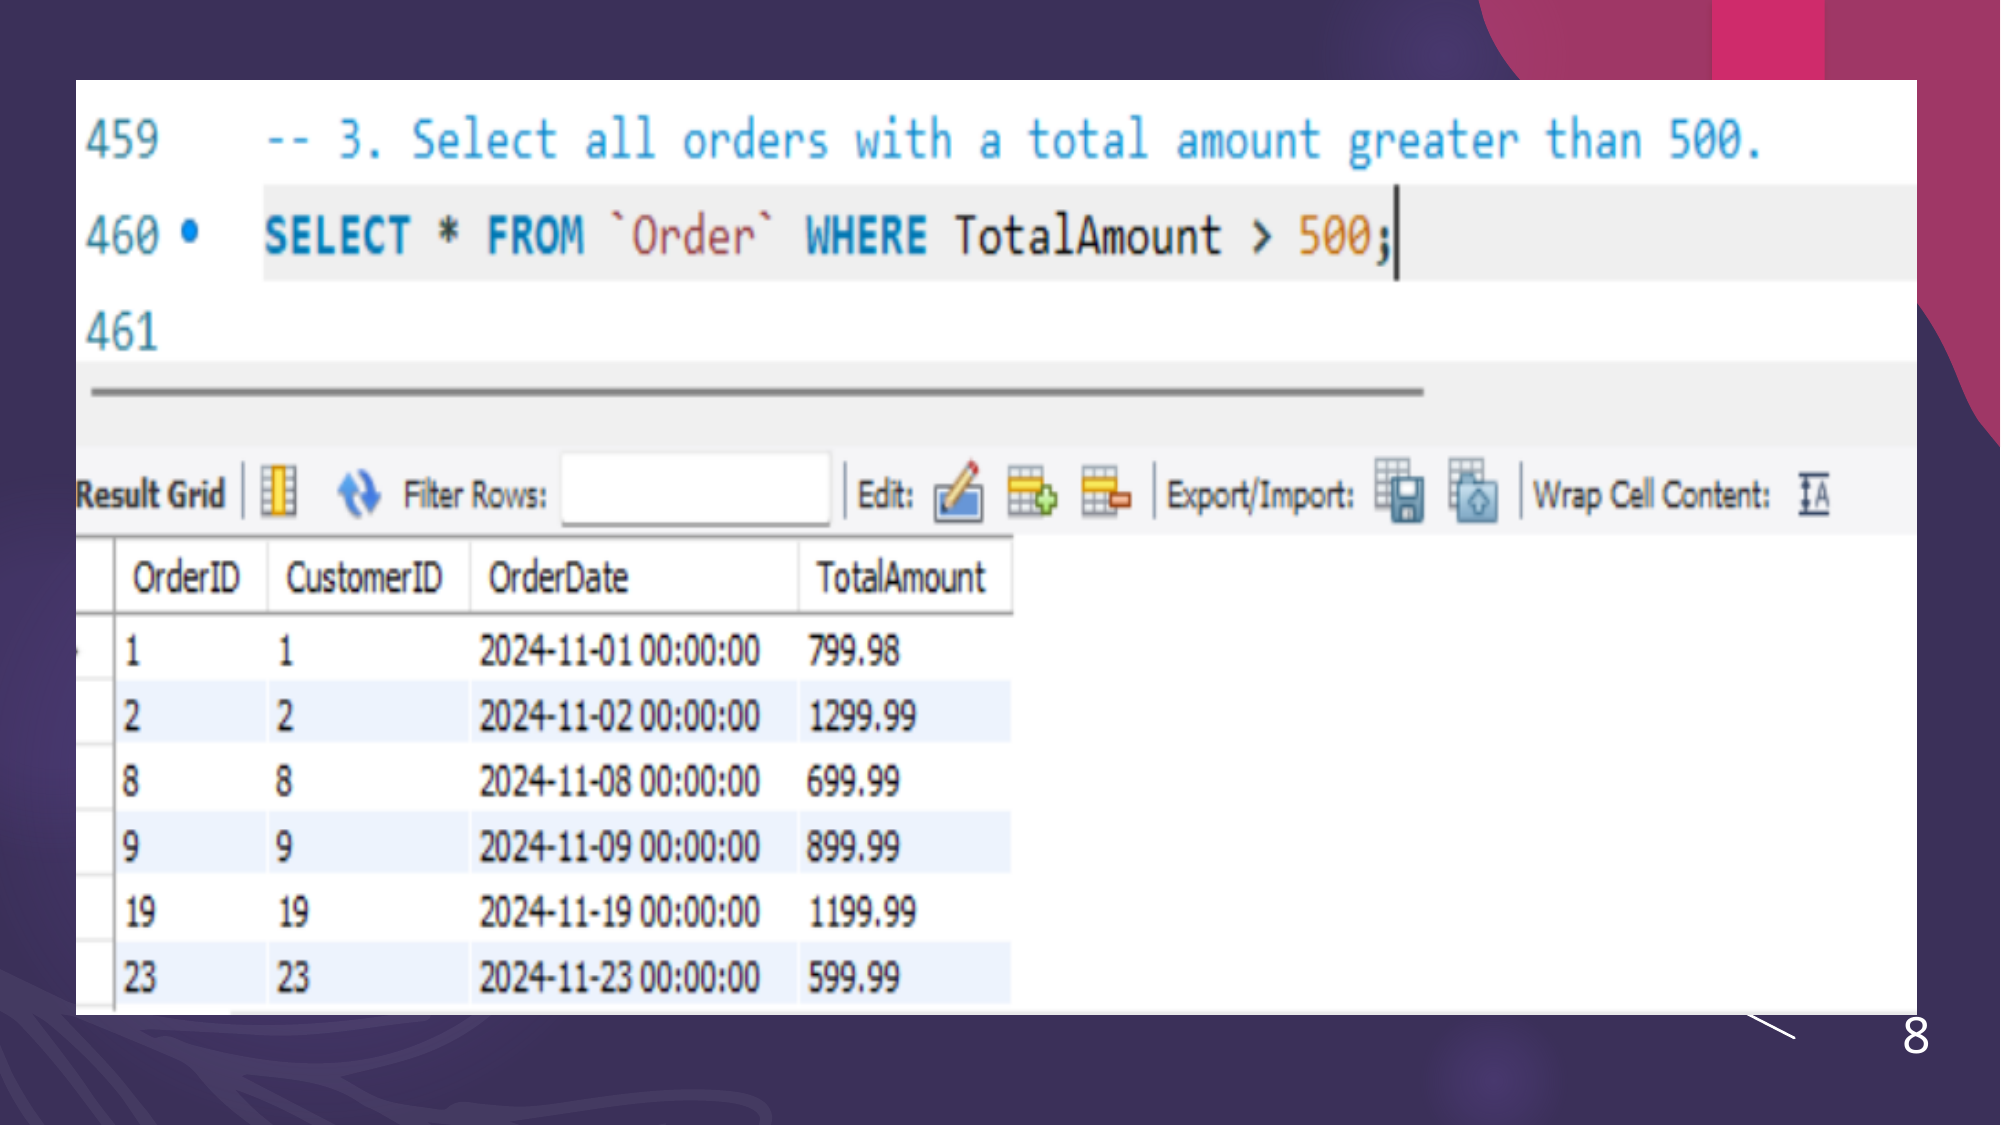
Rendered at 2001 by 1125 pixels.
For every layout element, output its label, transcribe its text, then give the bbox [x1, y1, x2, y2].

slide_number 8 [1862, 964, 1971, 1112]
picture [0, 0, 1917, 1125]
